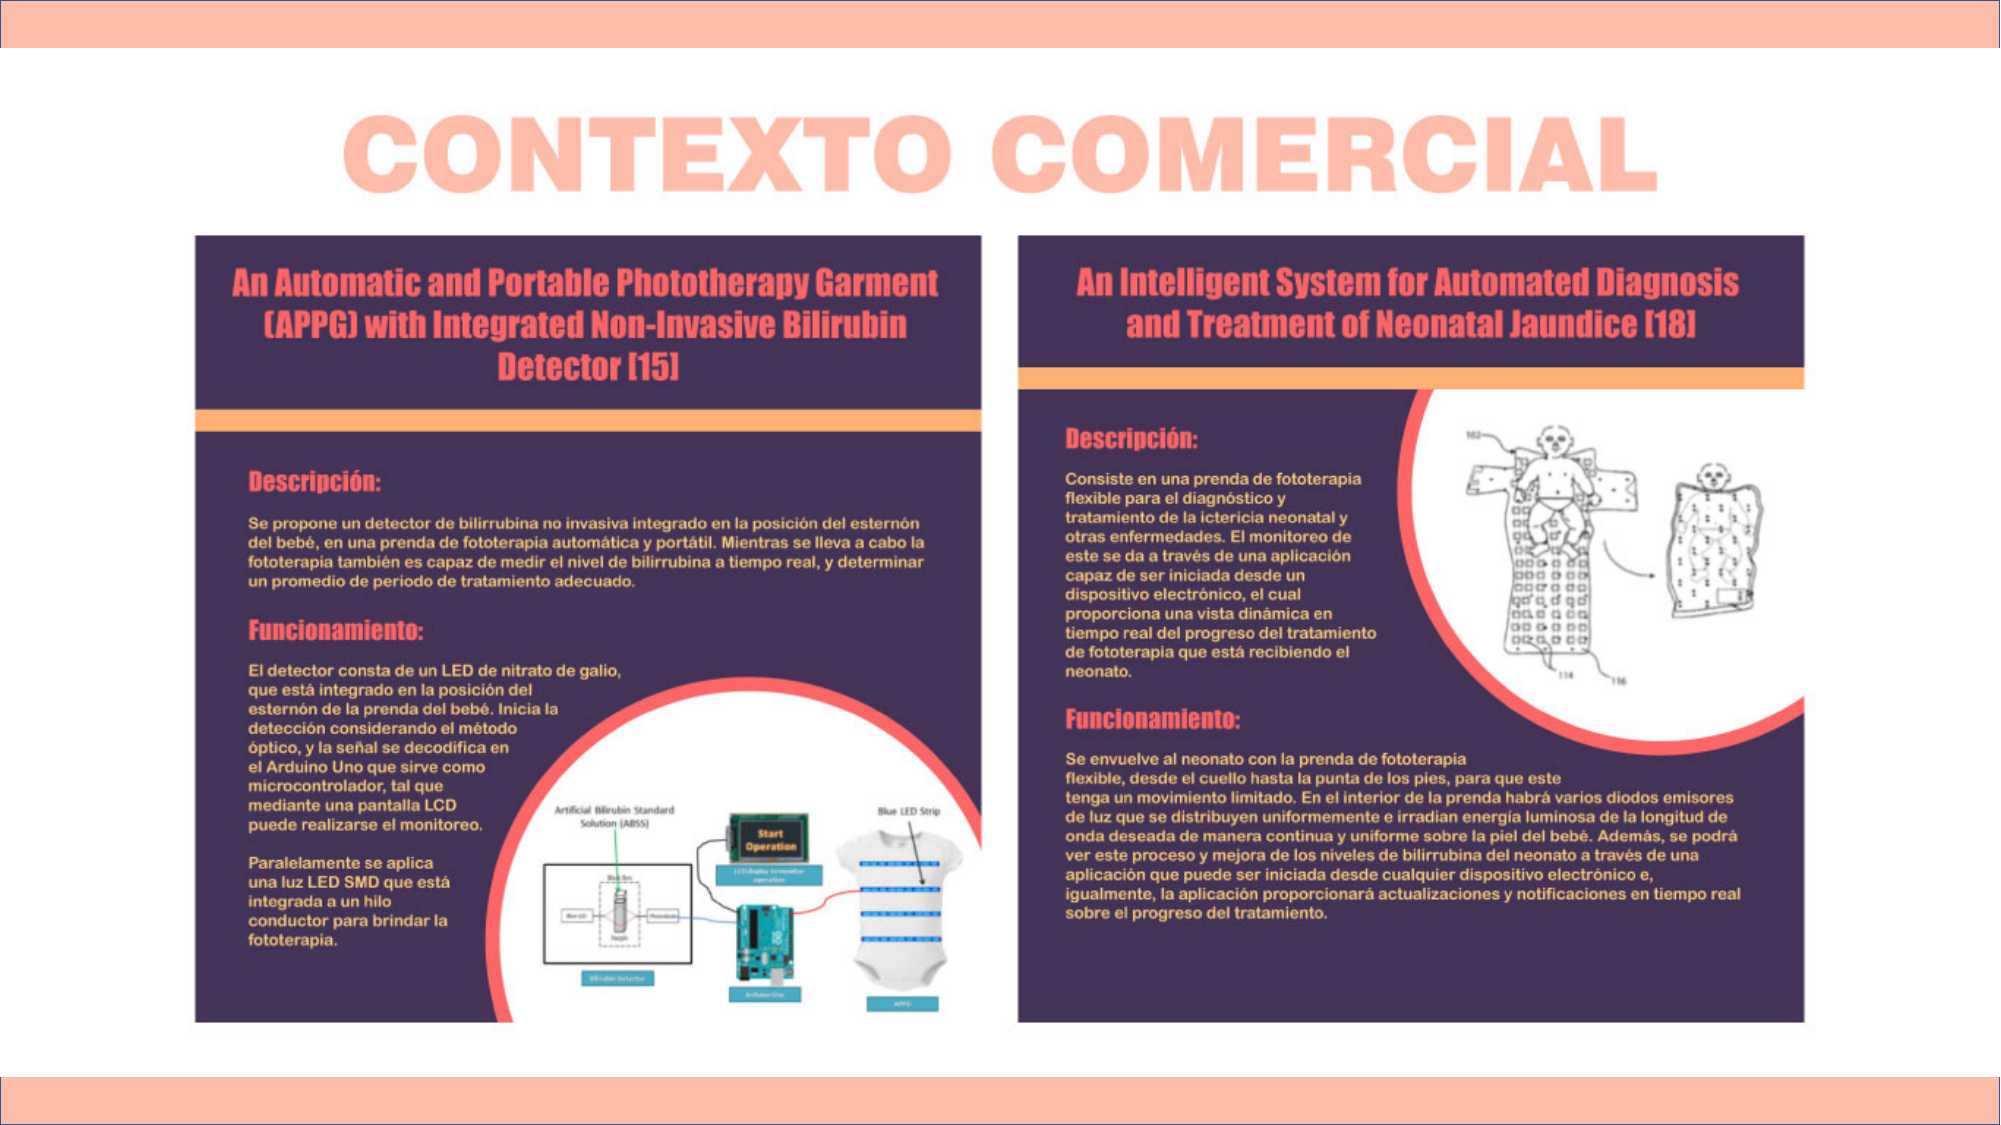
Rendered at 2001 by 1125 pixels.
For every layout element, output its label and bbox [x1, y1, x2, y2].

text_box [0, 0, 2000, 48]
picture [0, 48, 2000, 1077]
text_box [0, 1077, 2000, 1125]
